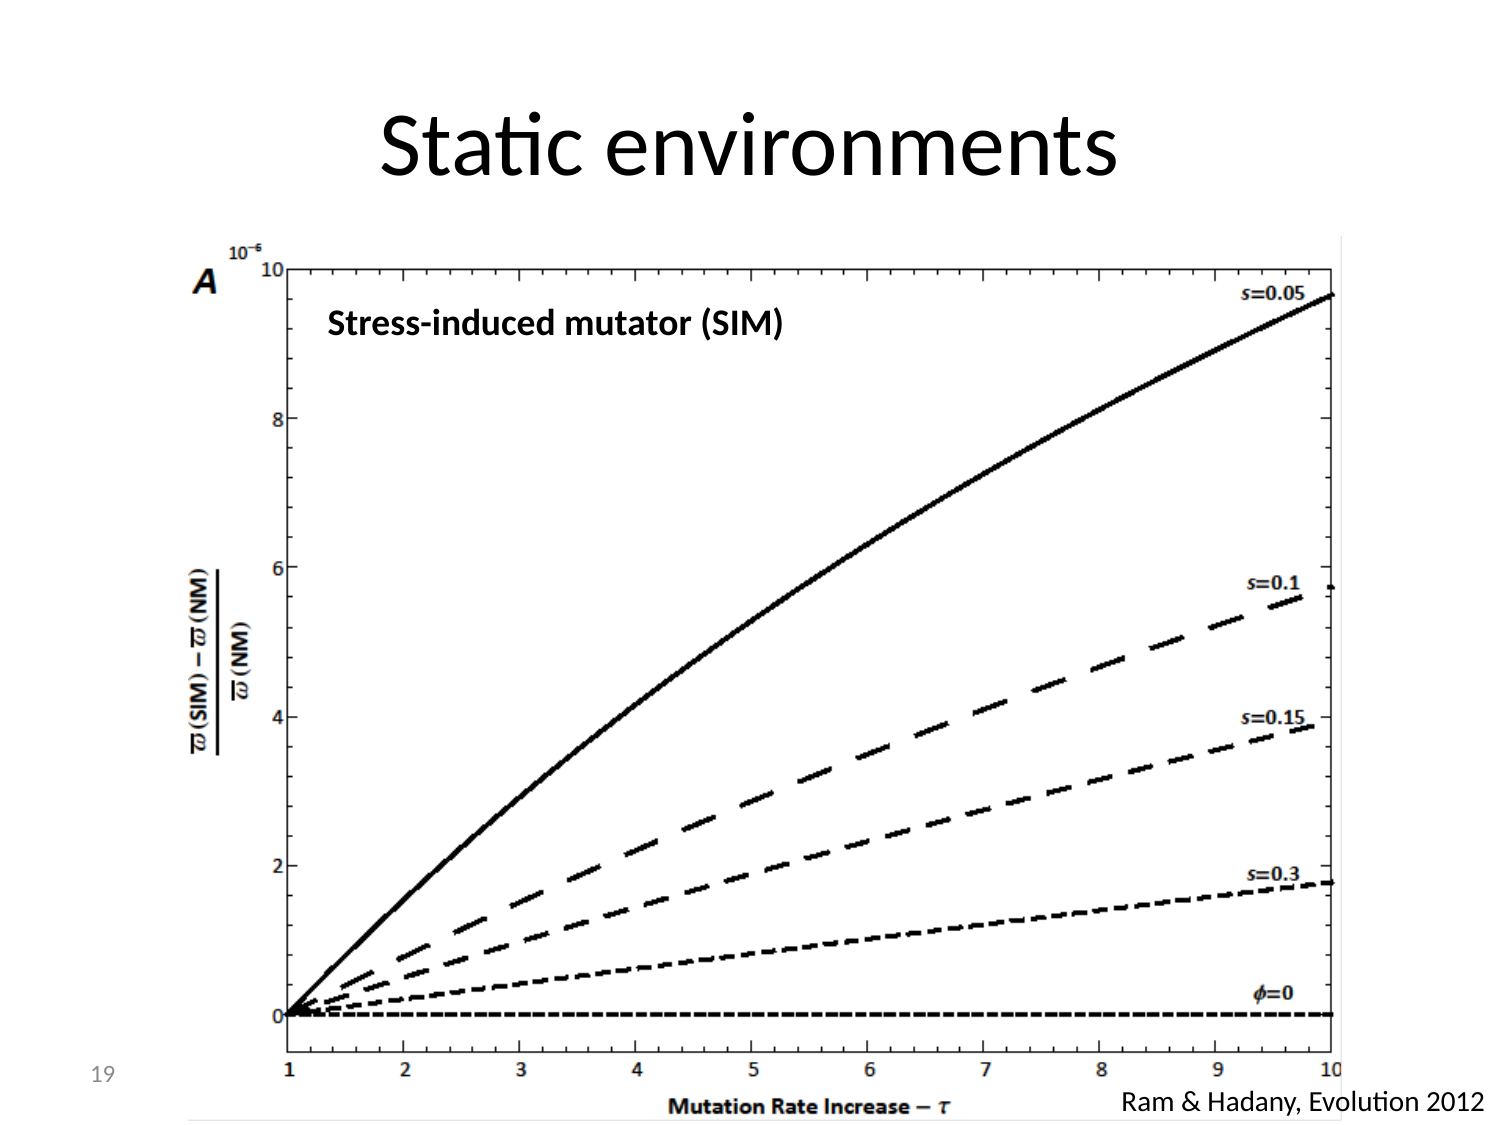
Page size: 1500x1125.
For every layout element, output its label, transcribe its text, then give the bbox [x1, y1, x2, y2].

picture [188, 235, 1343, 1123]
text_box Ram & Hadany, Evolution 2012 [1346, 1074, 1500, 1125]
slide_number 19 [75, 1042, 183, 1103]
title Static environments [75, 45, 1425, 233]
